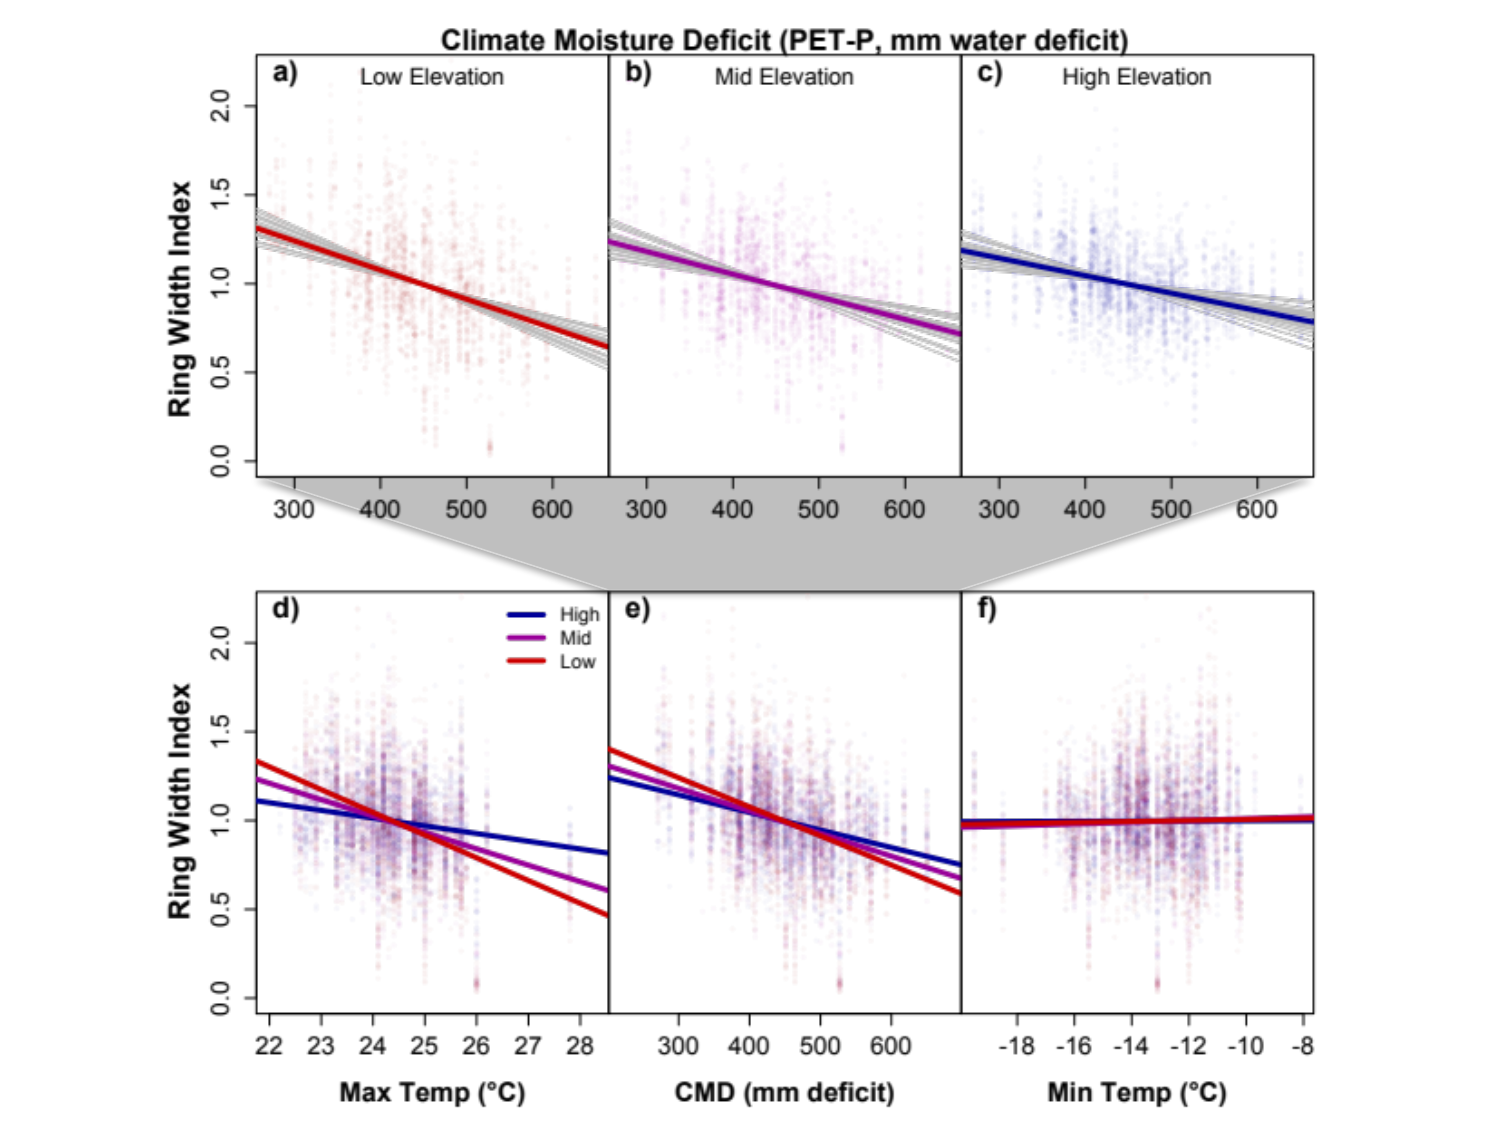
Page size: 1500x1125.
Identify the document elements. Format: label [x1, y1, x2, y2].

picture [142, 0, 1356, 1125]
